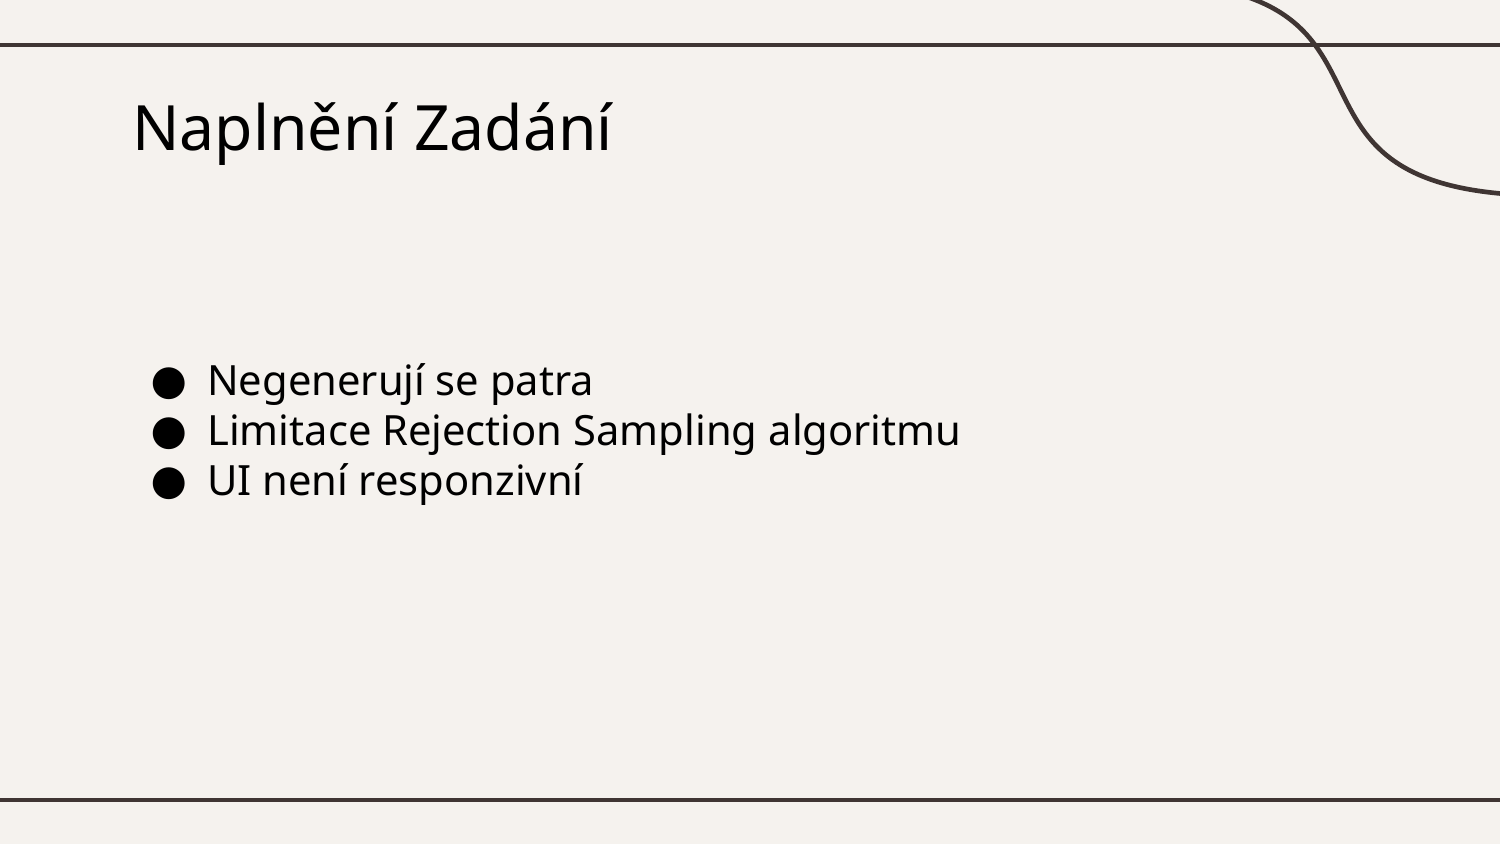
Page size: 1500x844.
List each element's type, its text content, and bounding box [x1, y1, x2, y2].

title Naplnění Zadání [116, 72, 890, 167]
list Negenerují se patra Limitace Rejection Sampling algoritmu UI není responzivní [116, 338, 1383, 506]
